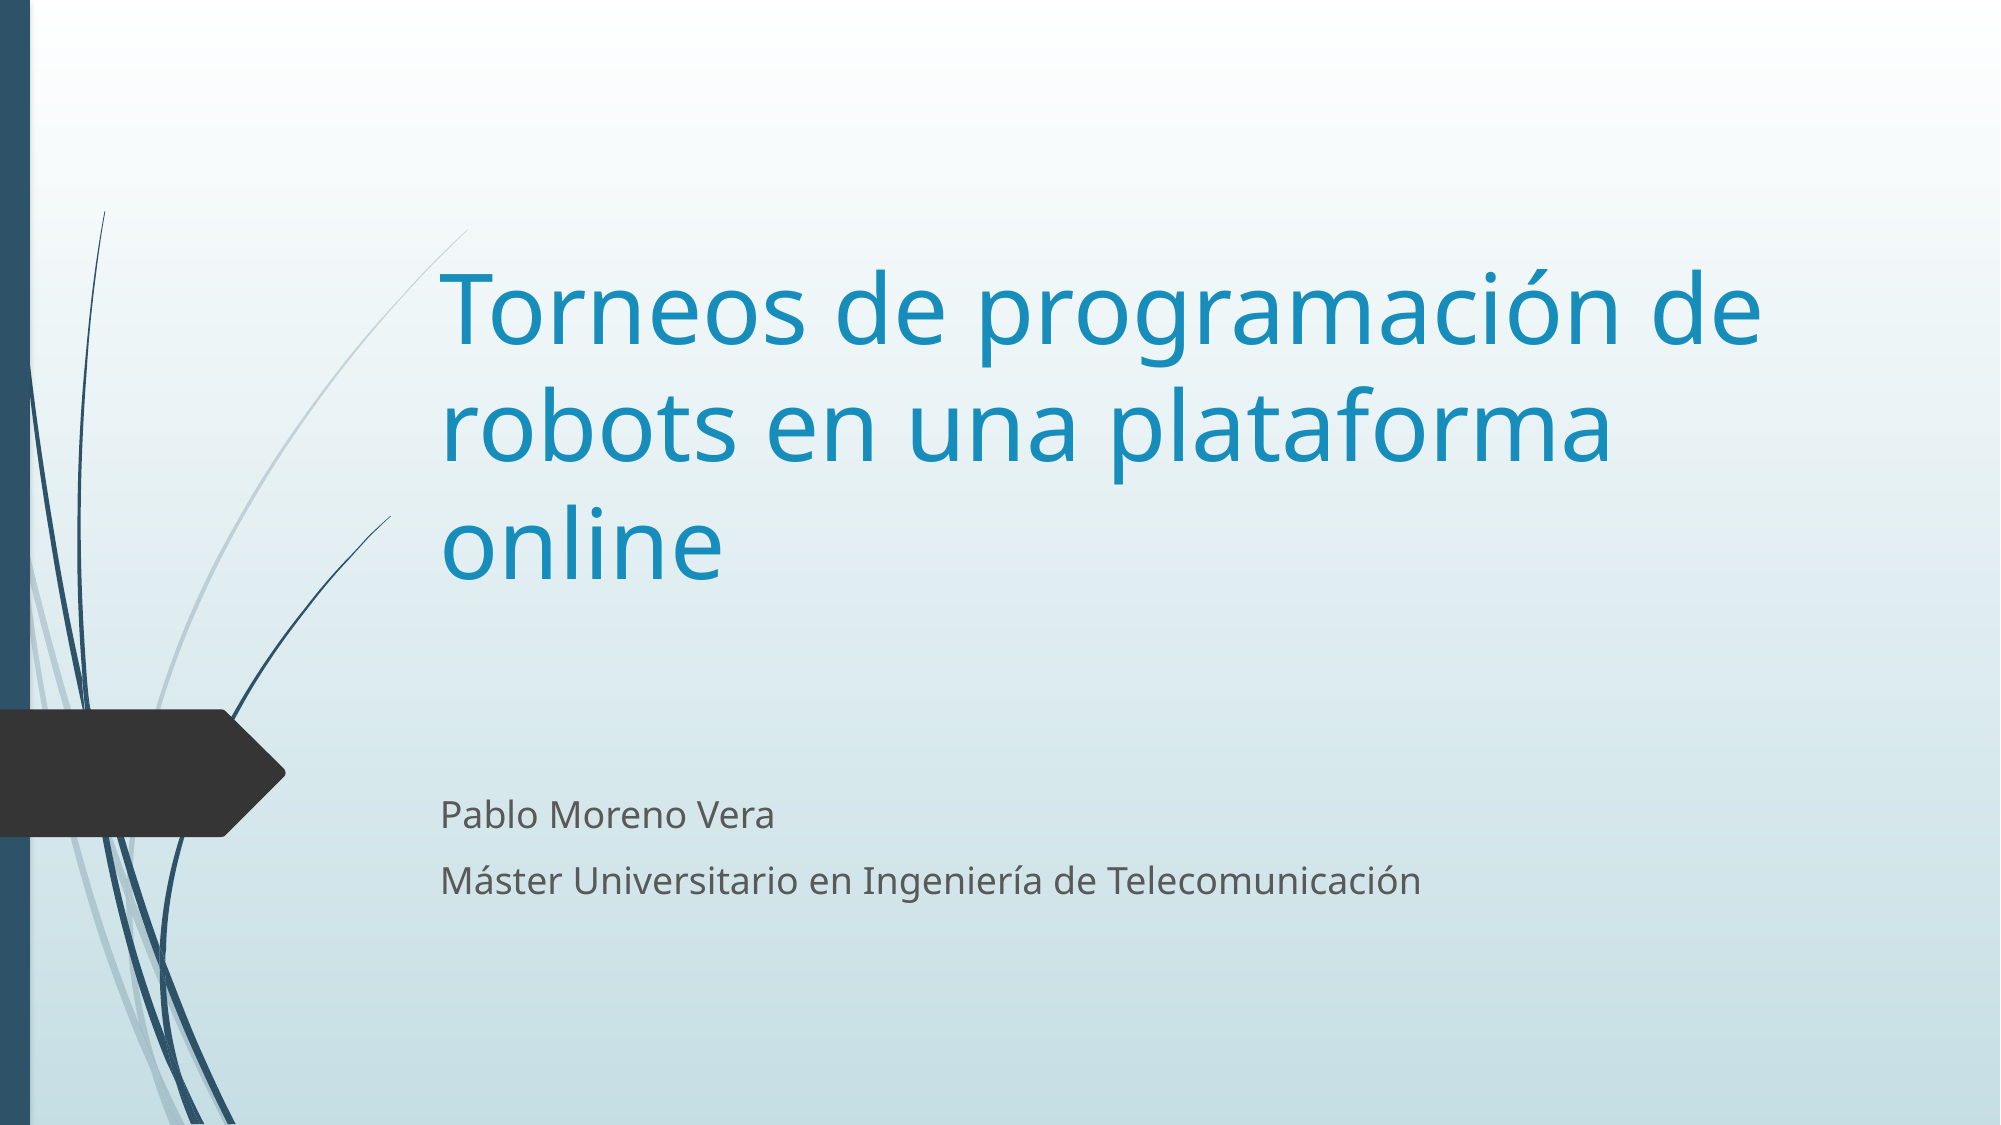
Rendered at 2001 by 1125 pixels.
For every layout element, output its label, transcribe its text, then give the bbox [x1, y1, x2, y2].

subtitle Pablo Moreno Vera Máster Universitario en Ingeniería de Telecomunicación [424, 783, 1888, 969]
title Torneos de programación de robots en una plataforma online [424, 235, 1888, 607]
